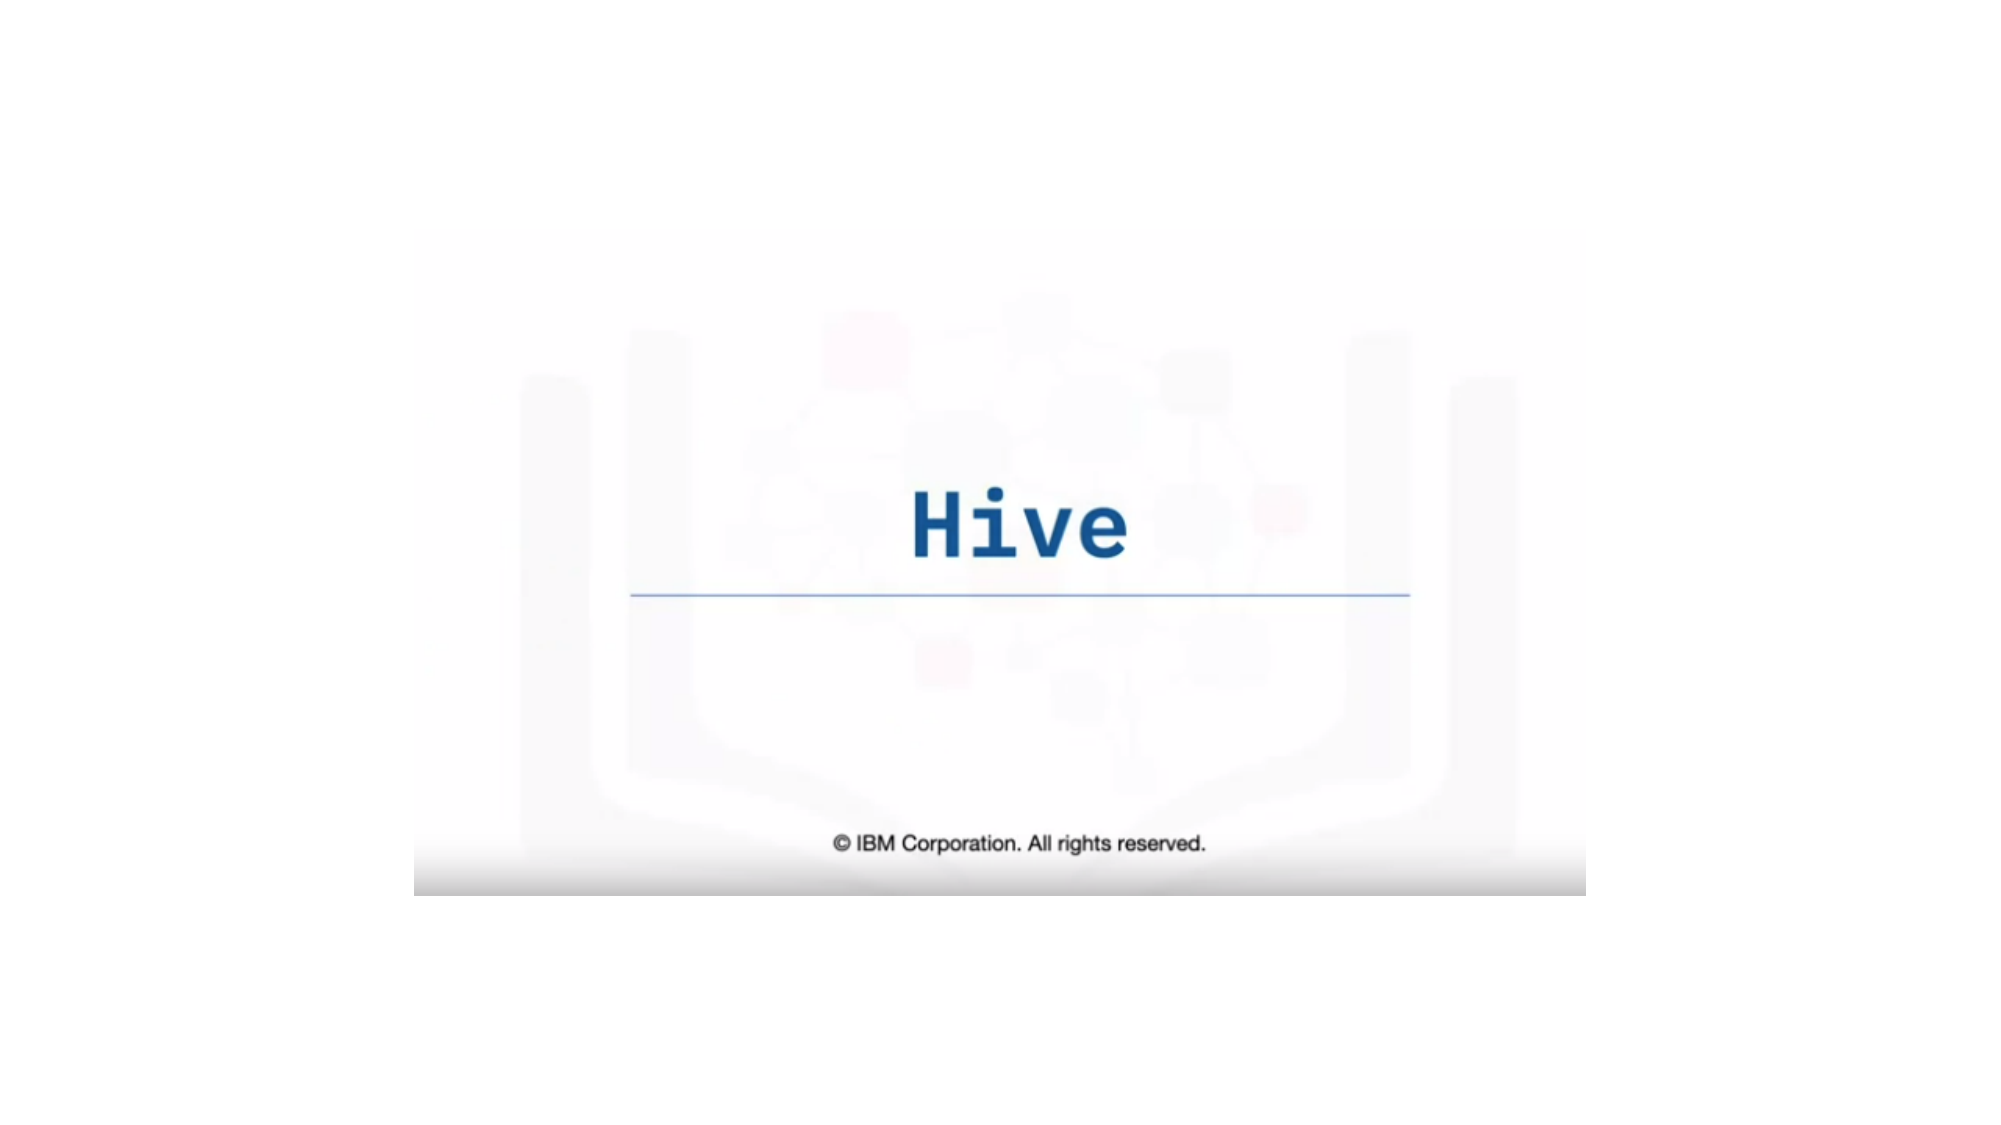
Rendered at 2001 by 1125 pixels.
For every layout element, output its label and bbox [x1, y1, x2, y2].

picture [413, 229, 1586, 896]
